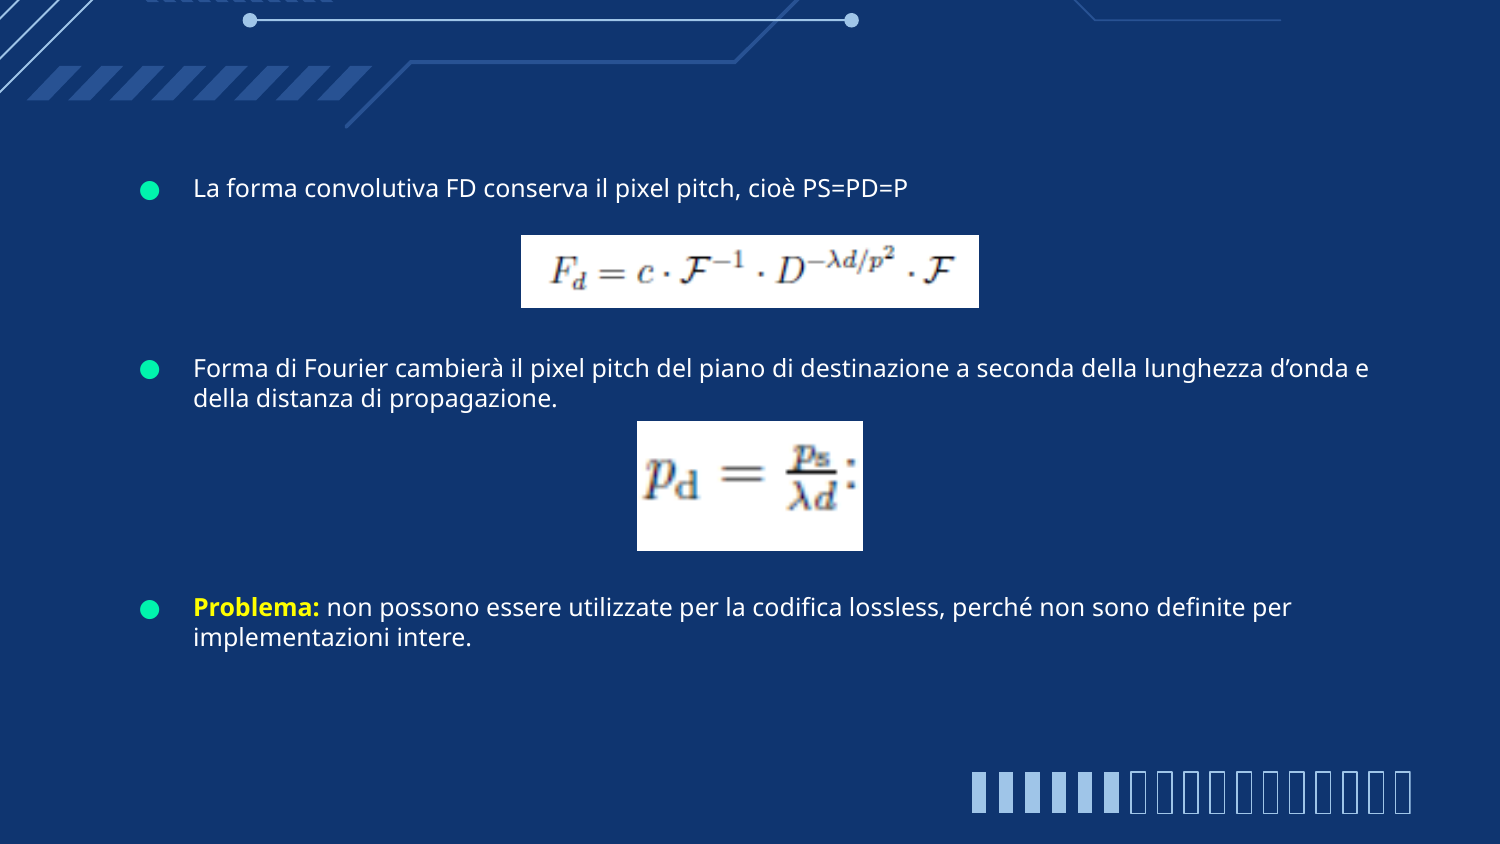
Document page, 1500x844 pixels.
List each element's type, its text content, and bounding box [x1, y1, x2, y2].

picture [637, 421, 863, 551]
picture [521, 235, 979, 309]
list La forma convolutiva FD conserva il pixel pitch, cioè PS=PD=P Forma di Fourier cambierà il pixel pitch del piano di destinazione a seconda della lunghezza d’onda e della distanza di propagazione. Problema: non possono essere utilizzate per la codifica lossless, perché non sono definite per implementazioni intere. [118, 142, 1382, 750]
